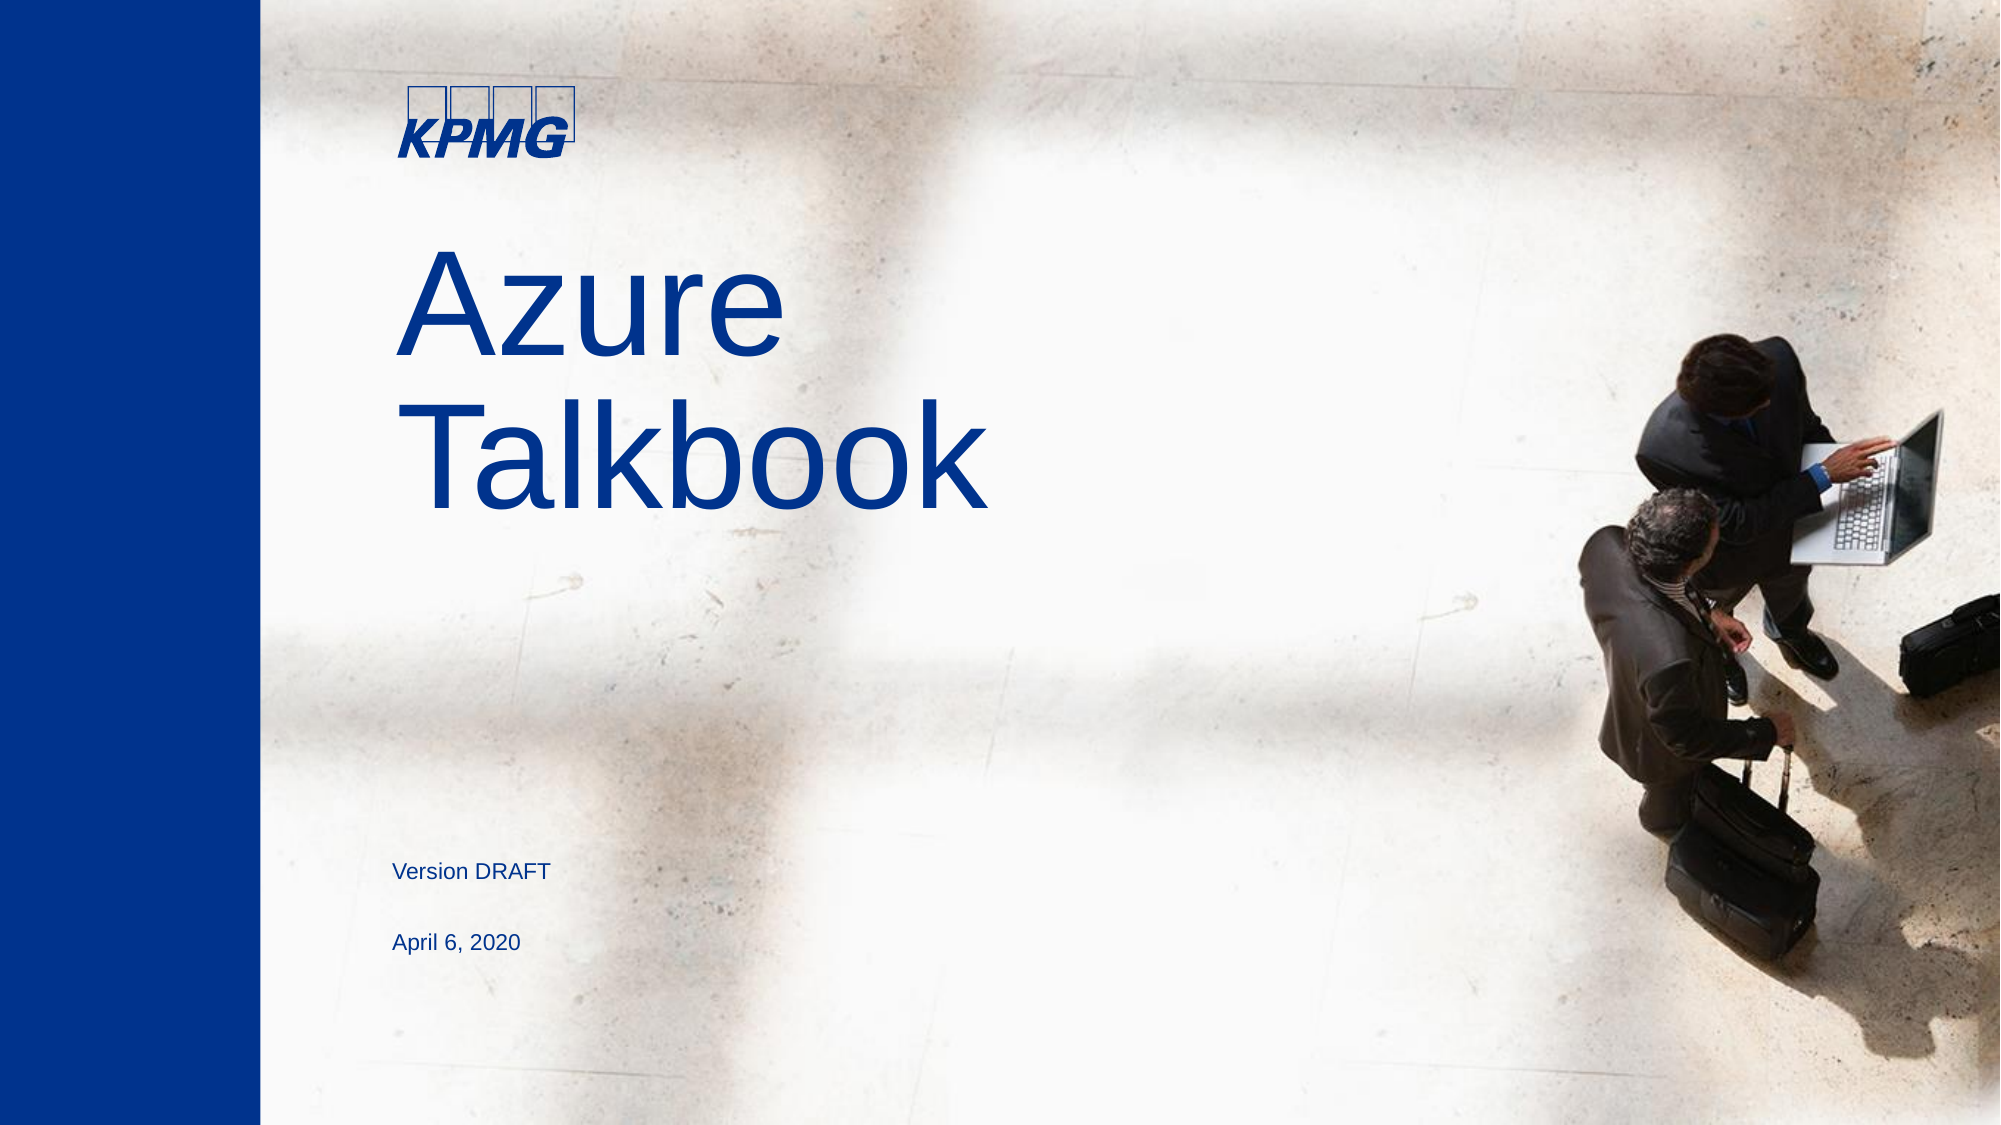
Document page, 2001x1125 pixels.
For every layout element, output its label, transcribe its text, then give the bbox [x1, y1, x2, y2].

title Azure Talkbook [396, 233, 1477, 562]
list Version DRAFT [392, 856, 1466, 893]
list April 6, 2020 [392, 927, 702, 1008]
picture [261, 0, 2000, 1125]
